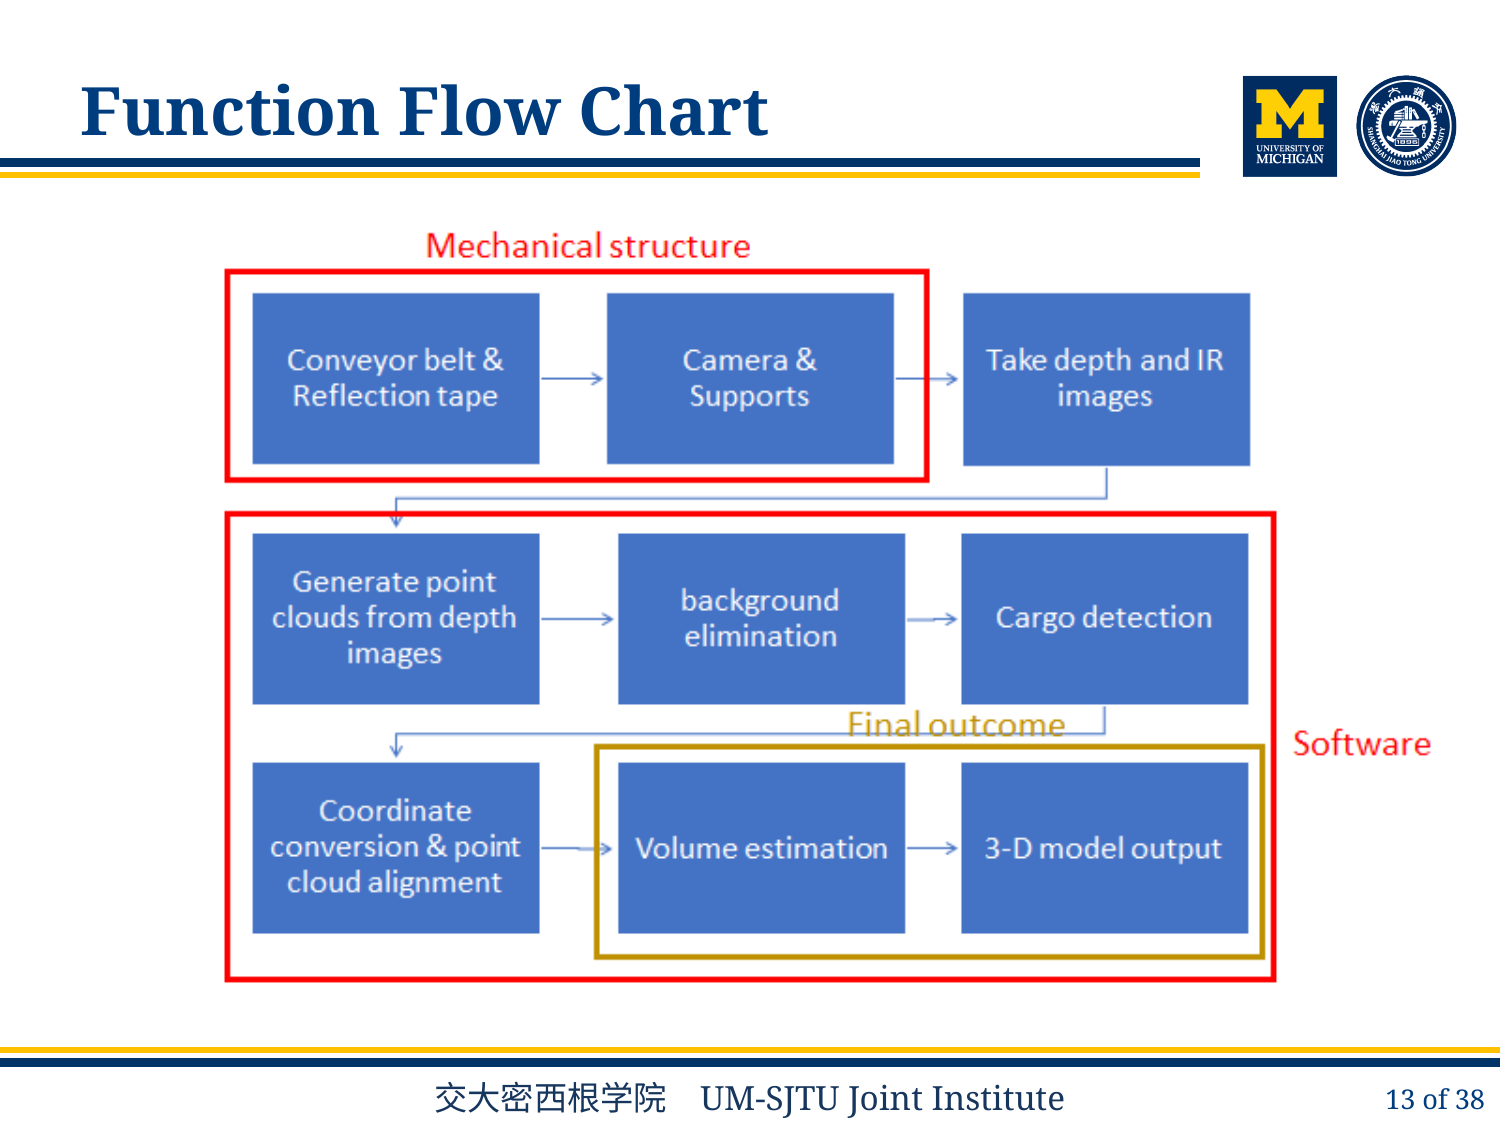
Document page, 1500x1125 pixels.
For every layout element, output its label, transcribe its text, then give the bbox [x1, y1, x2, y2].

slide_number ‹#› of 38 [1363, 1074, 1500, 1125]
picture [0, 196, 1500, 1041]
picture [1228, 68, 1463, 182]
title Function Flow Chart [64, 56, 1247, 161]
